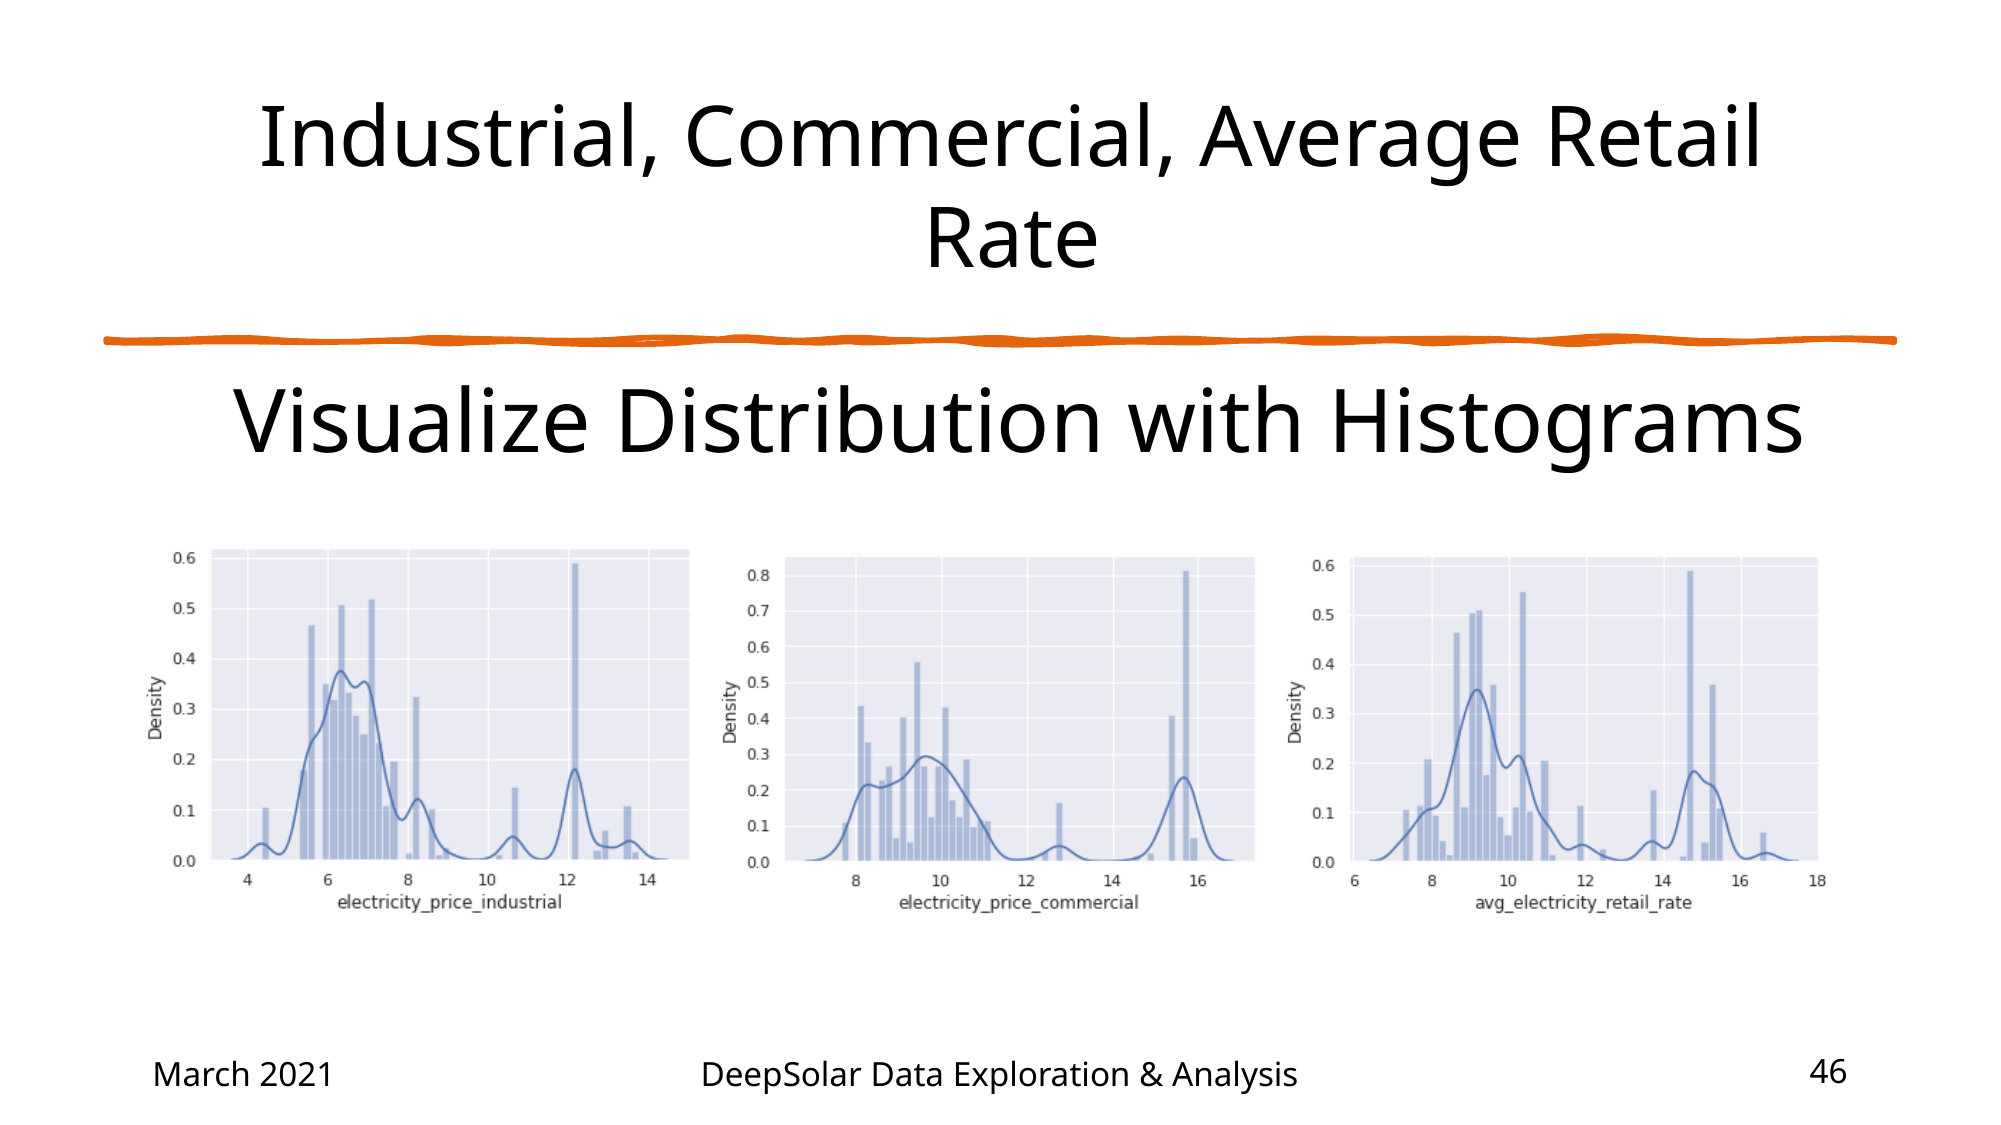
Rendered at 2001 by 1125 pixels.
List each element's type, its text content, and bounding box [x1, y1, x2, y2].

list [137, 538, 700, 923]
picture [1277, 546, 1838, 923]
title Industrial, Commercial, Average Retail Rate [150, 75, 1875, 293]
slide_number 46 [1412, 1042, 1863, 1103]
footer DeepSolar Data Exploration & Analysis [662, 1042, 1338, 1103]
list Visualize Distribution with Histograms [137, 356, 1903, 478]
picture [712, 546, 1265, 923]
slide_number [137, 1042, 588, 1103]
